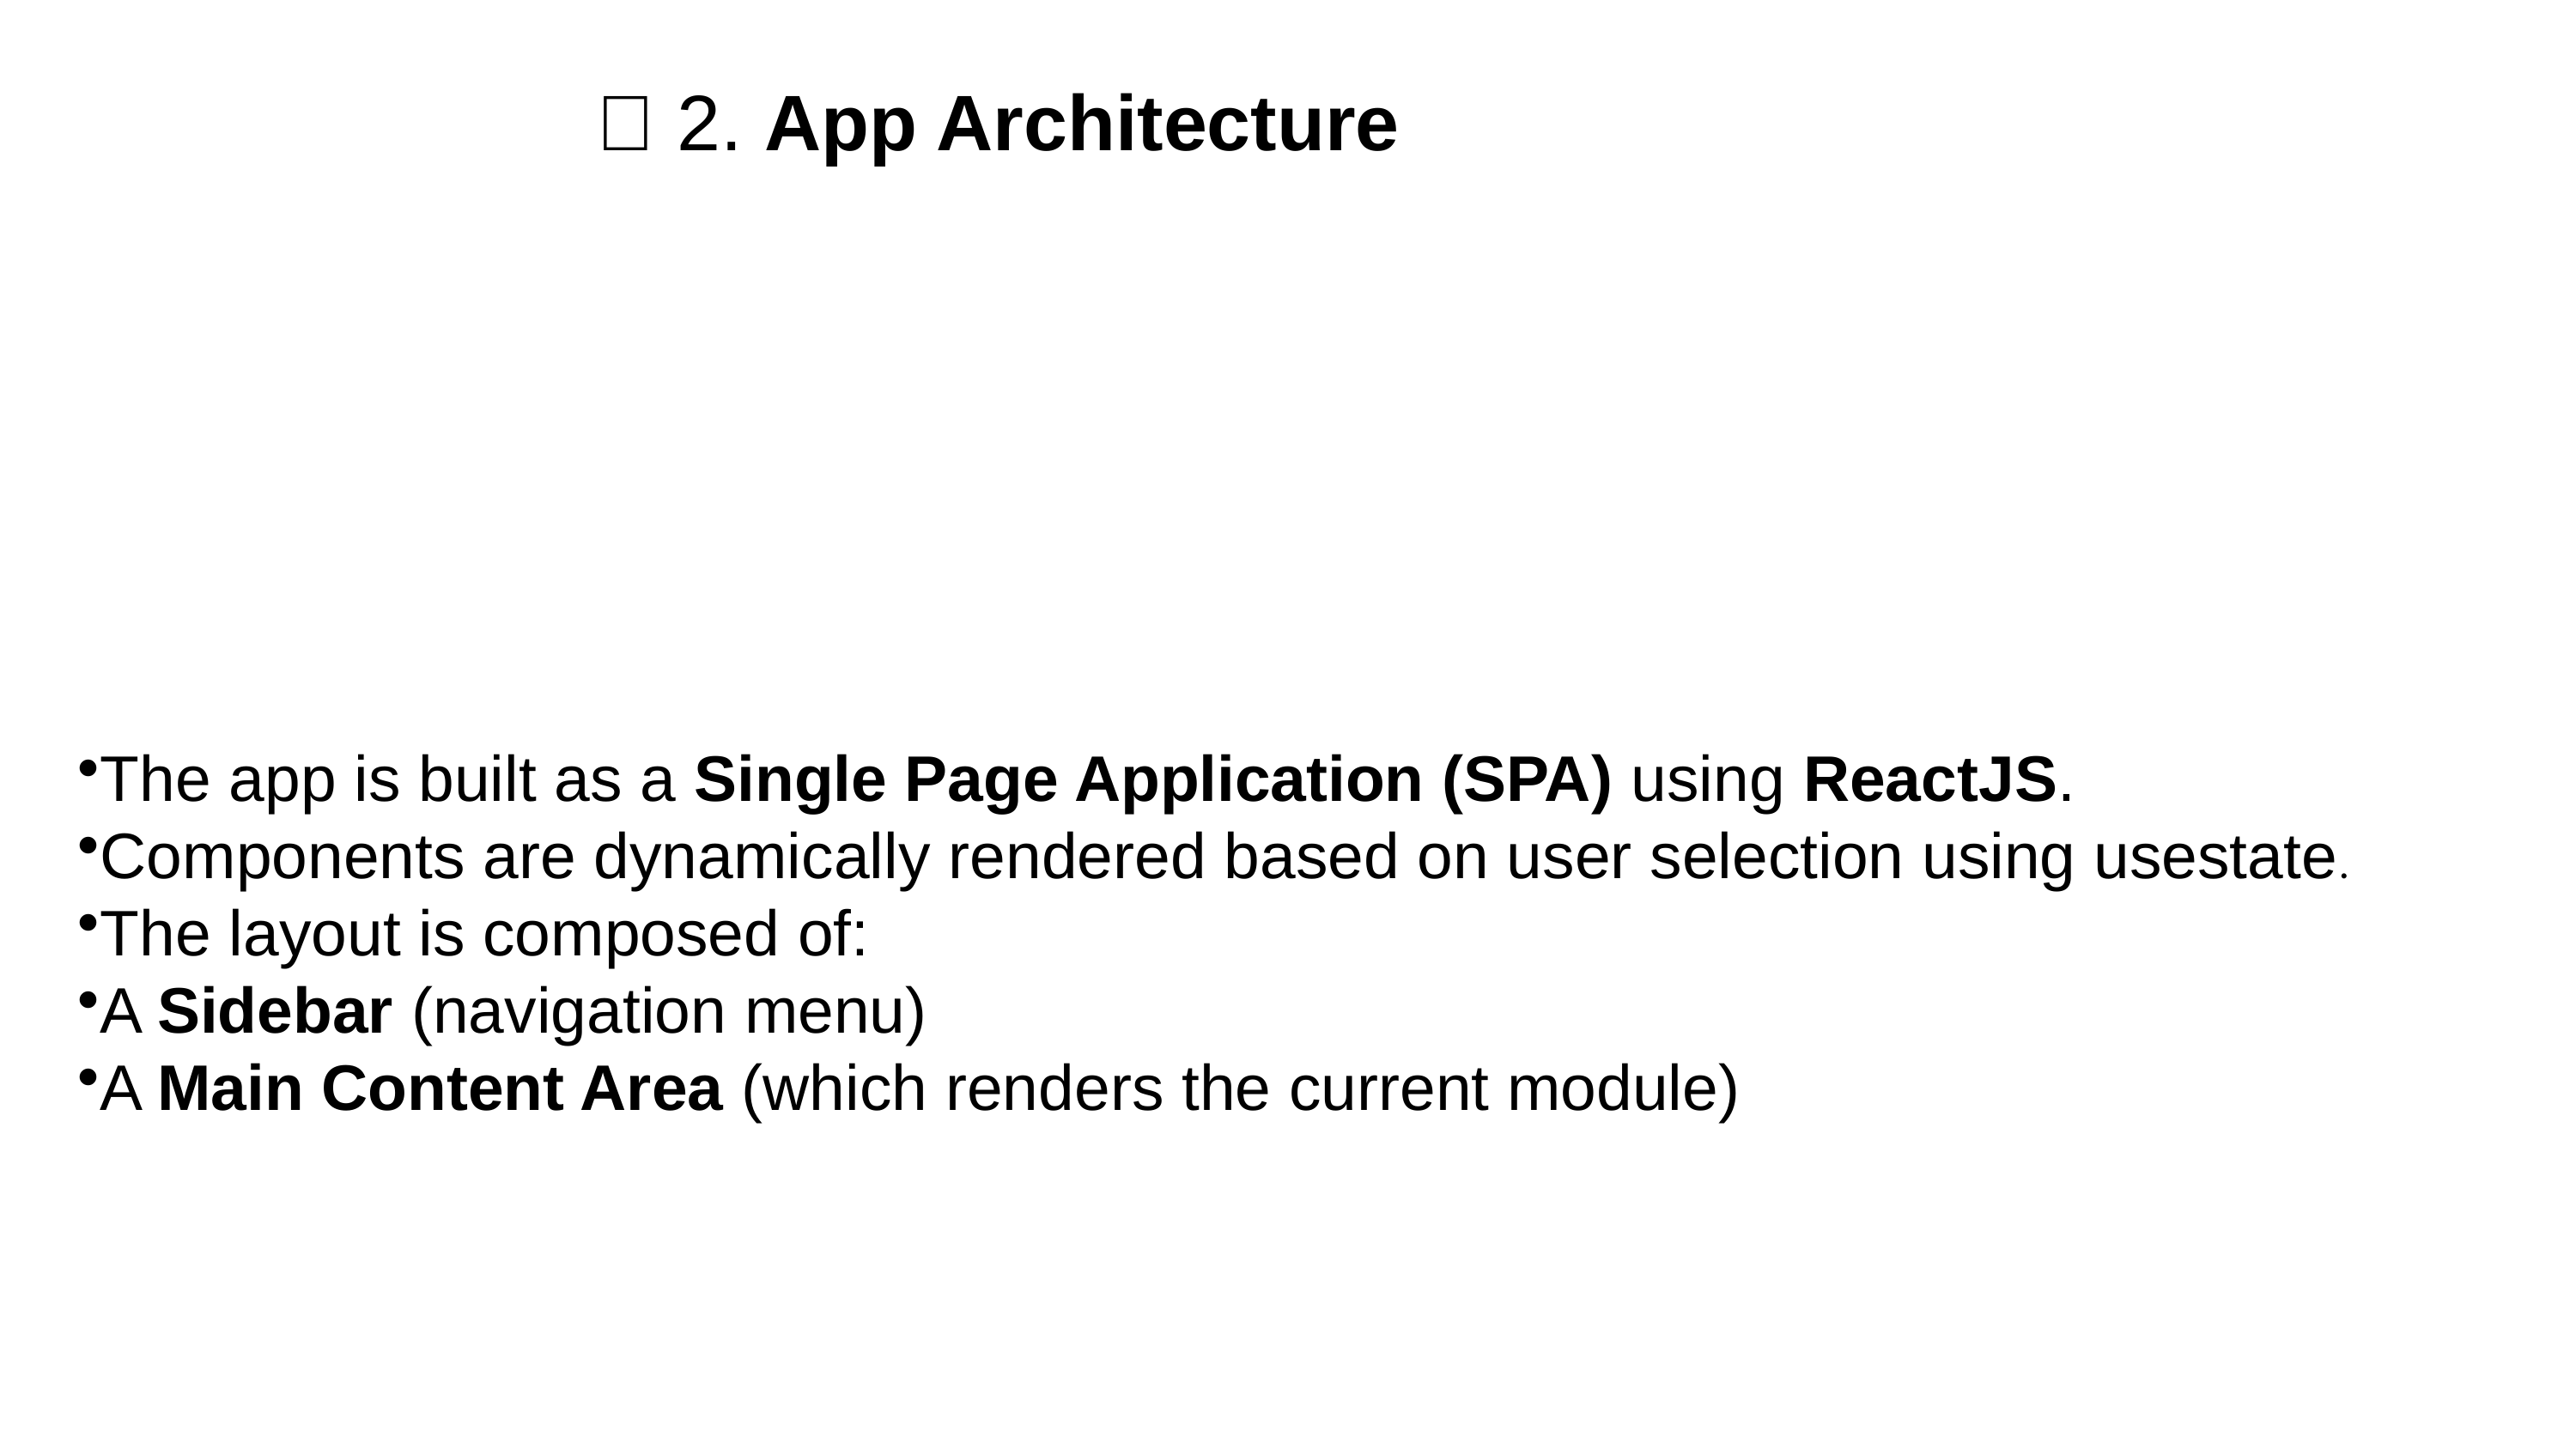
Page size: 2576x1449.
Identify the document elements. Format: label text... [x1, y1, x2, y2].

title 🧱 2. App Architecture [64, 39, 1932, 200]
list The app is built as a Single Page Application (SPA) using ReactJS. Components are dynamically rendered based on user selection using usestate. The layout is composed of: A Sidebar (navigation menu) A Main Content Area (which renders the current module) [64, 529, 2382, 1370]
